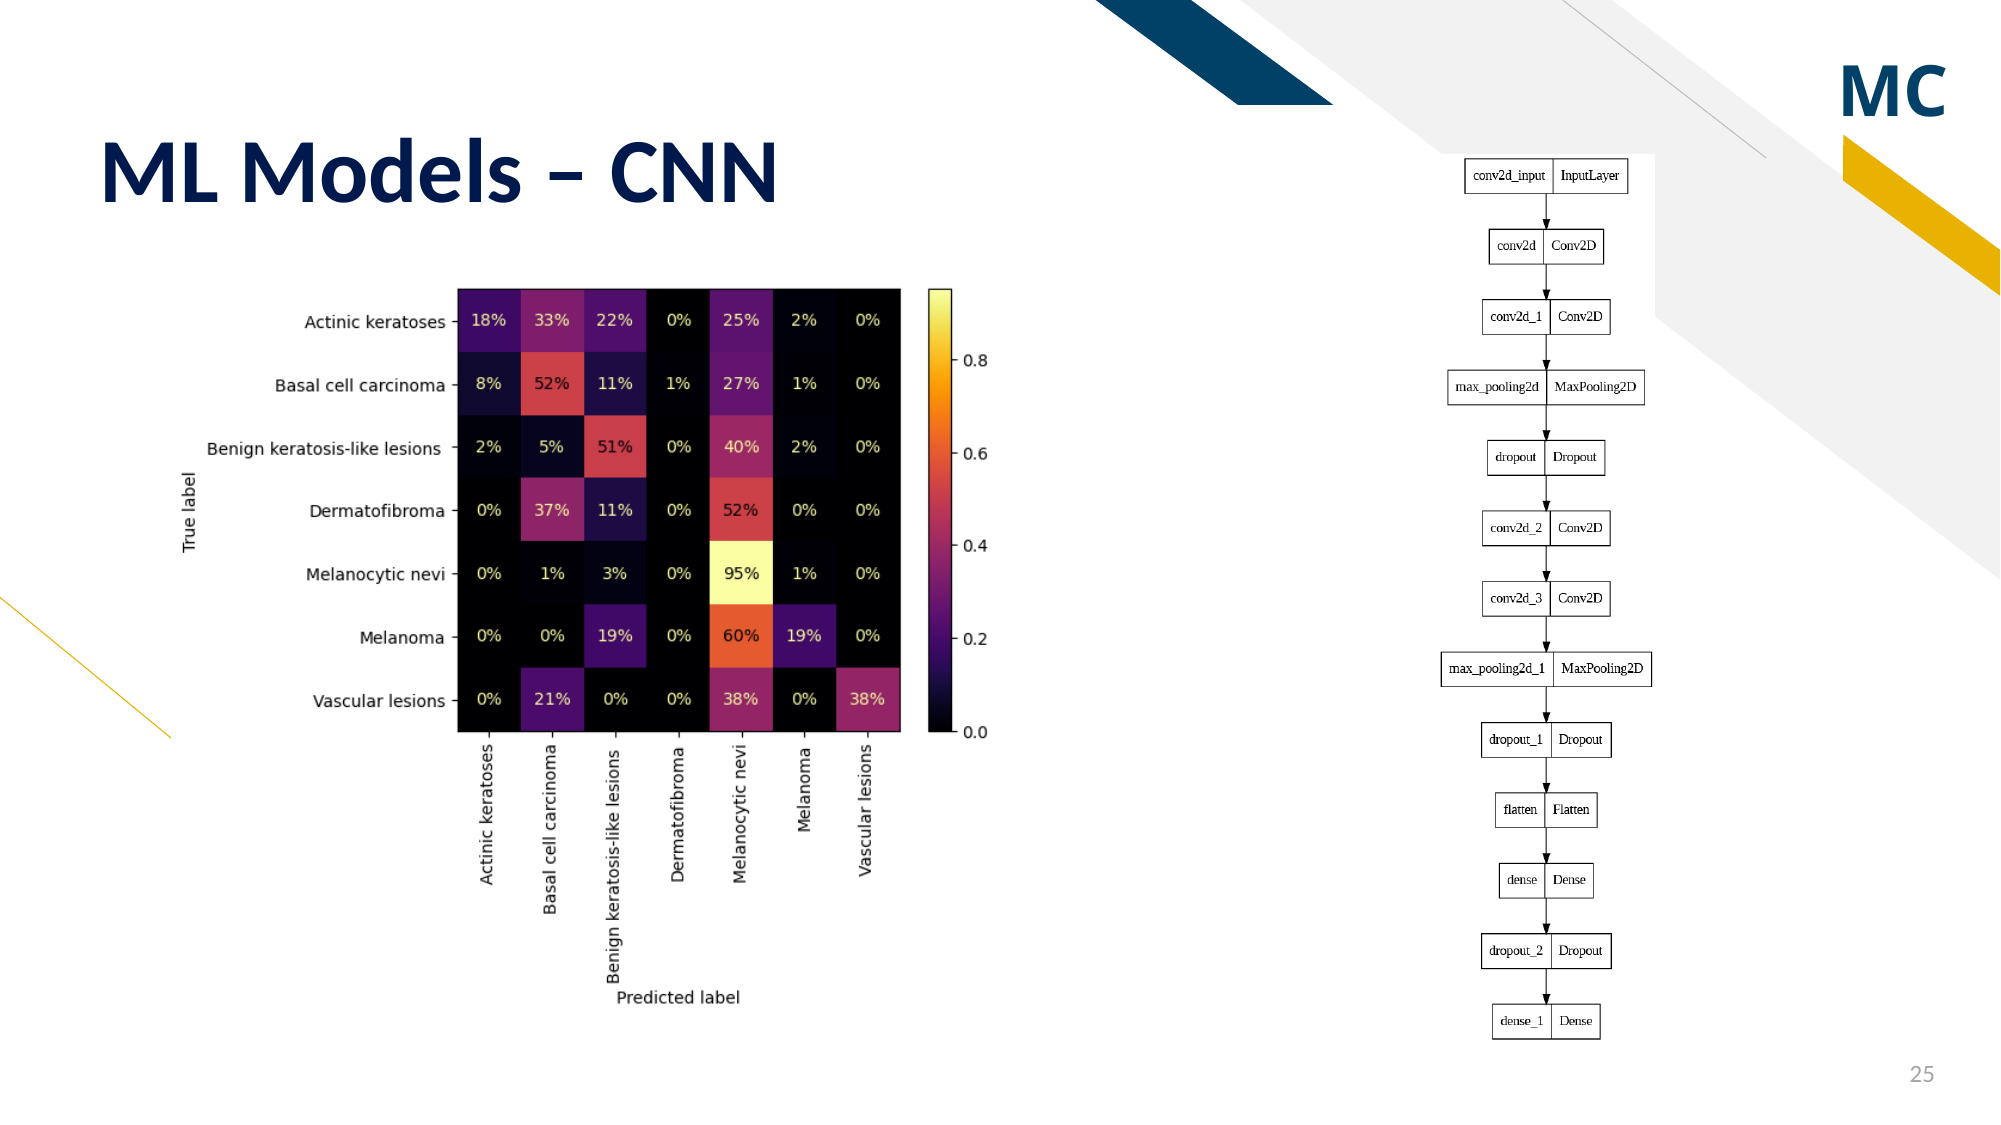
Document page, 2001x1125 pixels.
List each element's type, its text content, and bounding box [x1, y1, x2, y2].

title ML Models – CNN [85, 34, 1453, 223]
slide_number 25 [1828, 1042, 1950, 1103]
picture [1437, 154, 1655, 1043]
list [171, 279, 1000, 1019]
